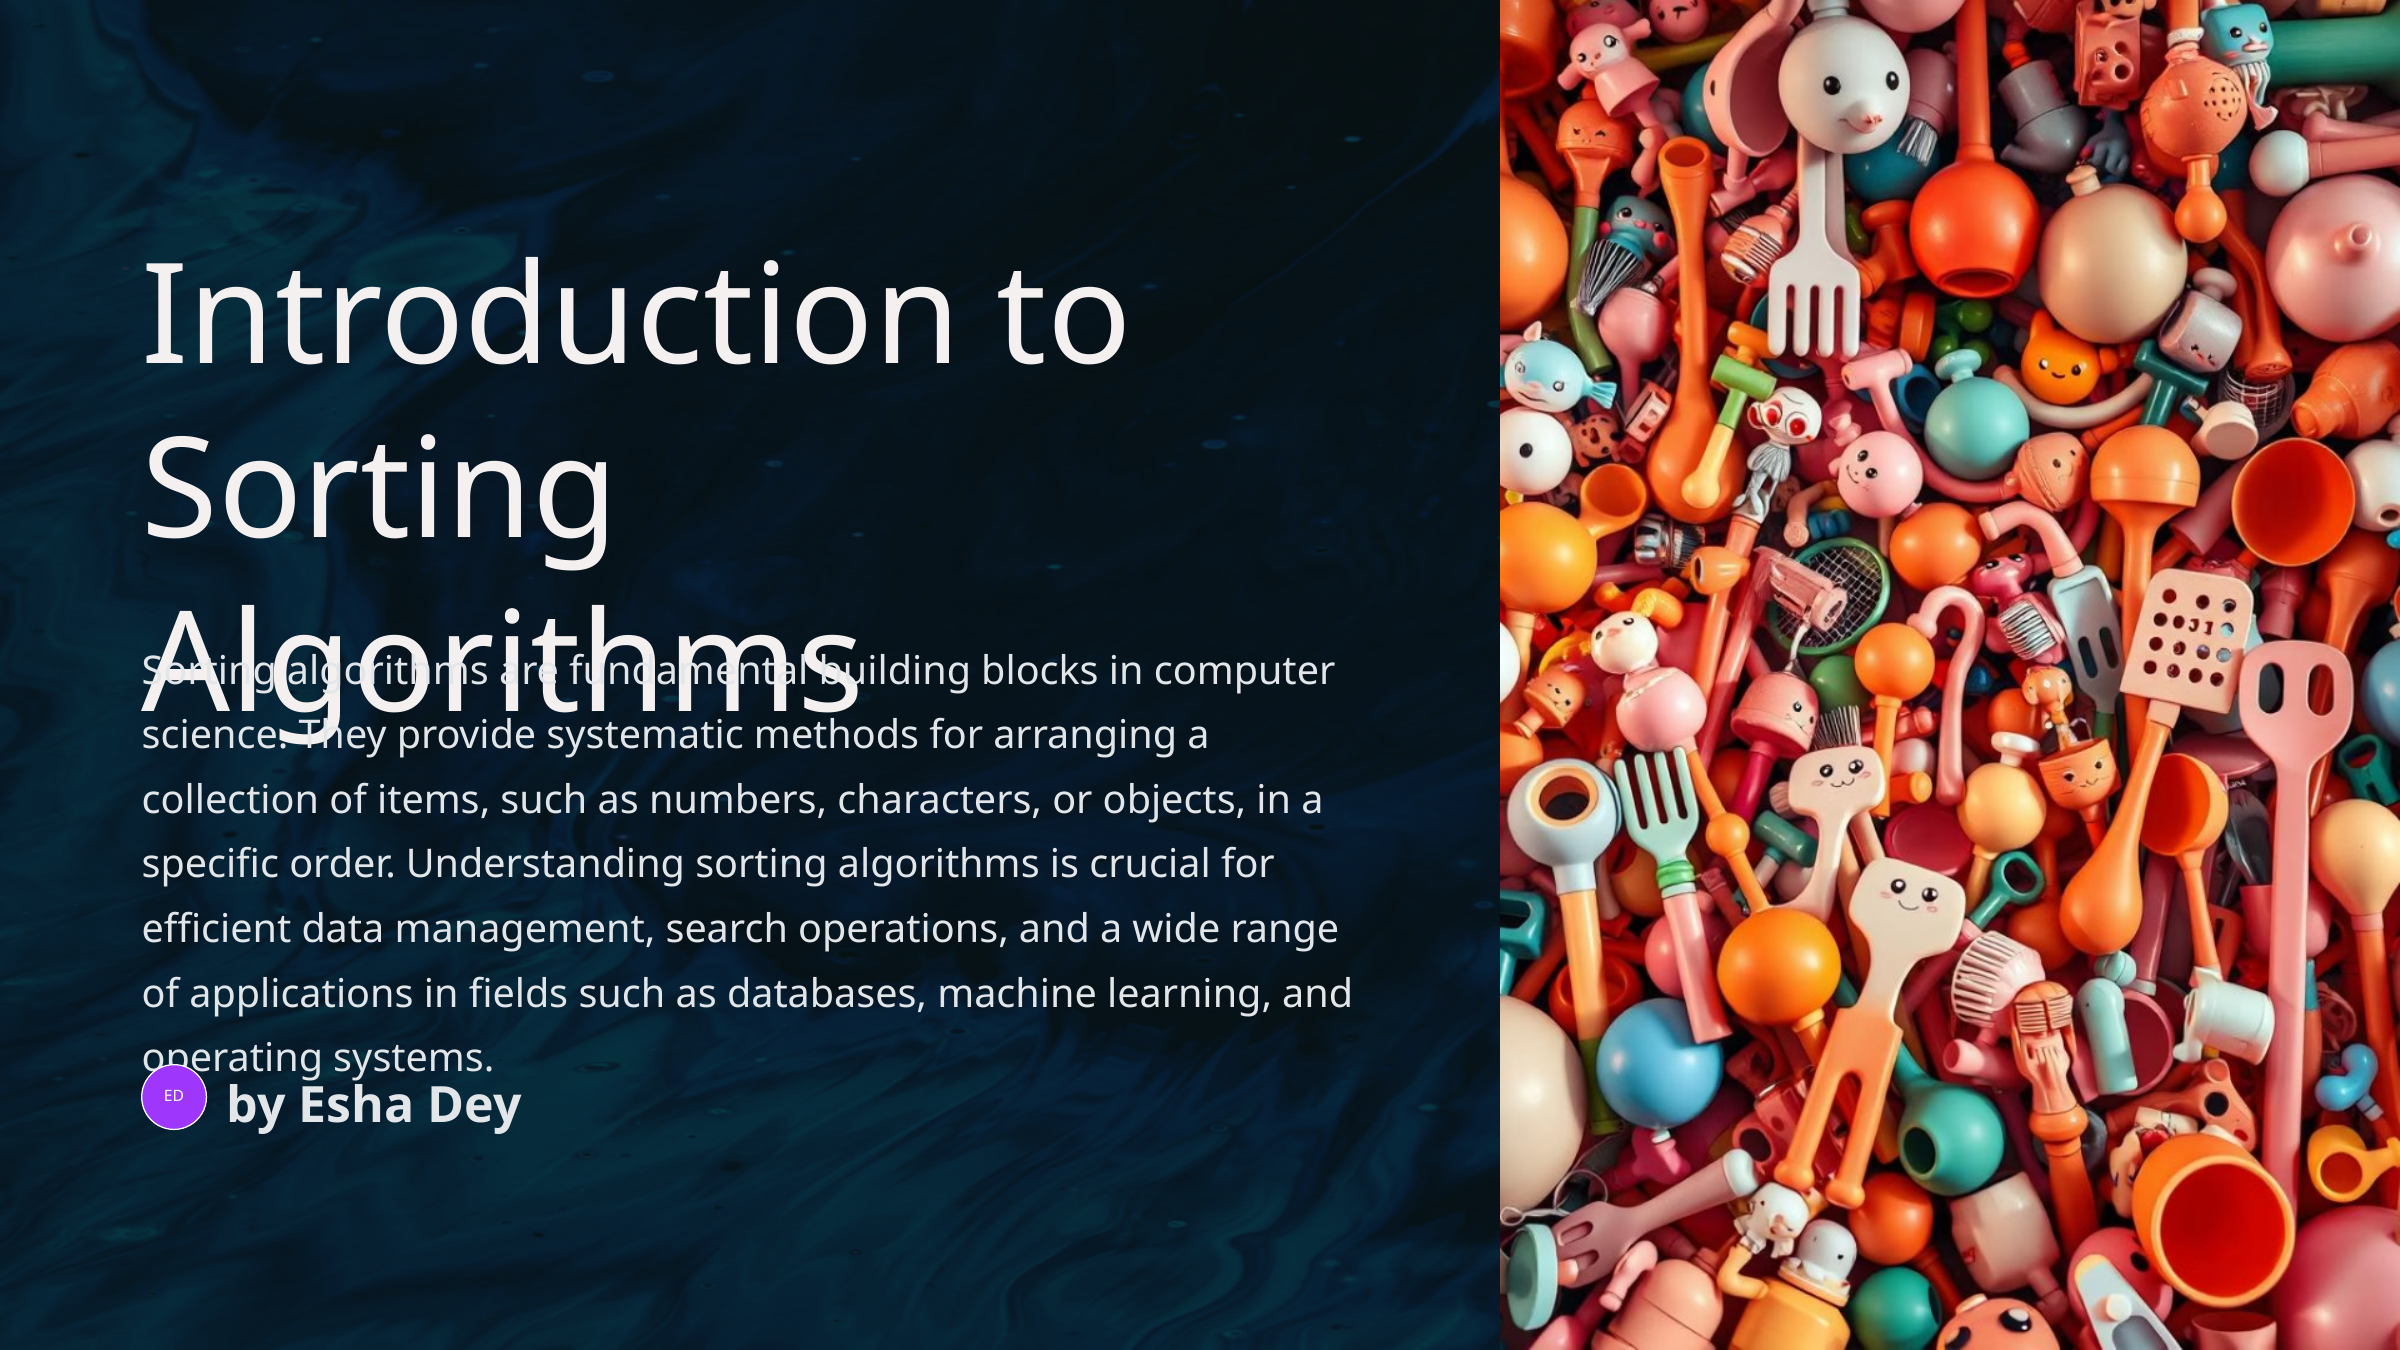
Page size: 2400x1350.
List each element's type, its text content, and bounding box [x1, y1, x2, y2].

text_box Sorting algorithms are fundamental building blocks in computer science. They provide systematic methods for arranging a collection of items, such as numbers, characters, or objects, in a specific order. Understanding sorting algorithms is crucial for efficient data management, search operations, and a wide range of applications in fields such as databases, machine learning, and operating systems. [141, 627, 1359, 1016]
text_box by Esha Dey [226, 1061, 483, 1133]
picture [0, 0, 2400, 1350]
text_box [141, 1064, 207, 1130]
text_box ED [164, 1089, 184, 1105]
text_box Introduction to Sorting Algorithms [141, 217, 1359, 567]
